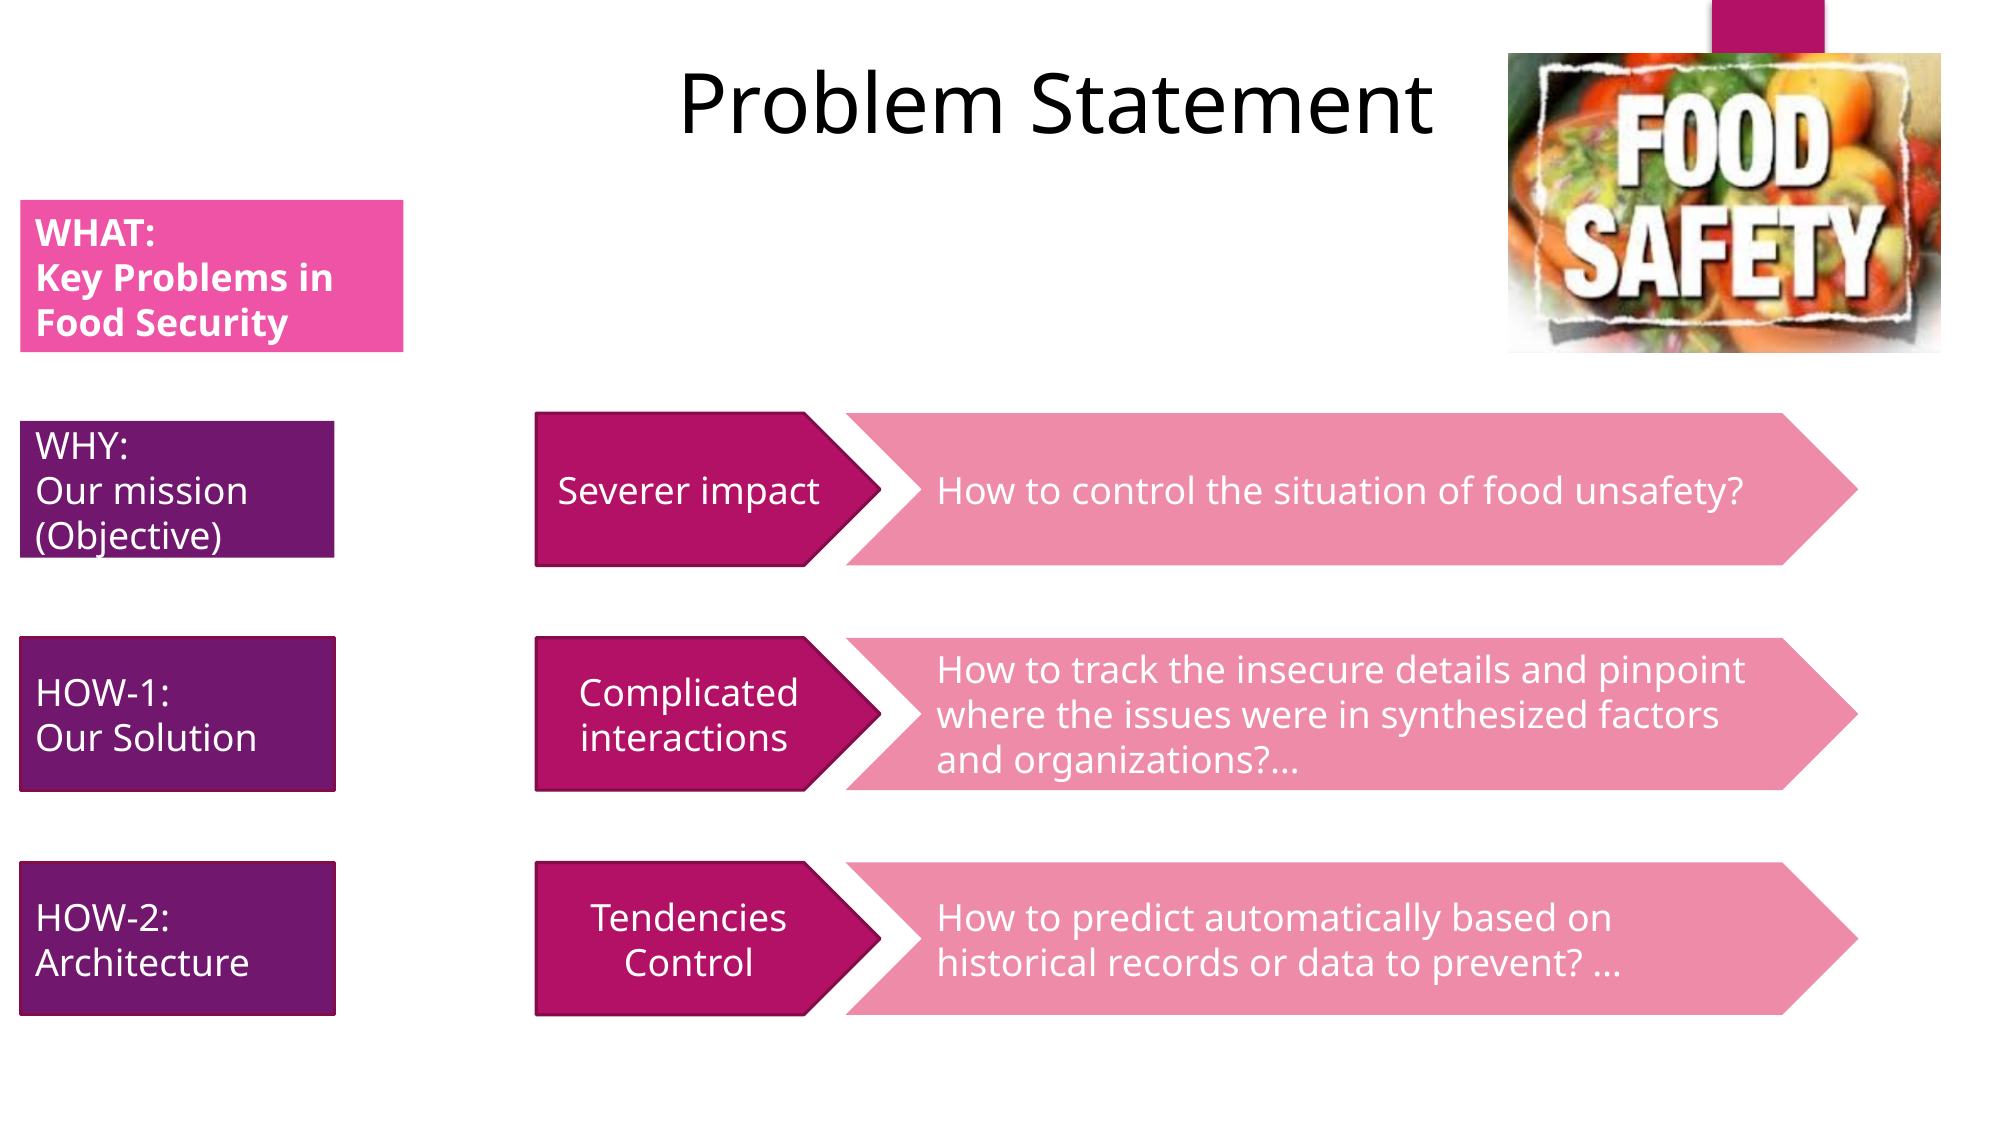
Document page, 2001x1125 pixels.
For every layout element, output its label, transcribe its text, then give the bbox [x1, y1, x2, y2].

text_box WHAT: Key Problems in Food Security [19, 198, 405, 354]
text_box How to track the insecure details and pinpoint where the issues were in synthesized factors and organizations?… [844, 636, 1860, 792]
text_box HOW-1: Our Solution [19, 636, 336, 792]
text_box Problem Statement [640, 42, 1451, 158]
text_box HOW-2: Architecture [19, 861, 336, 1016]
text_box Complicated interactions [534, 636, 882, 792]
text_box Severer impact [534, 411, 882, 568]
picture [1507, 52, 1941, 353]
text_box Tendencies Control [534, 860, 882, 1017]
text_box How to predict automatically based on historical records or data to prevent? … [844, 860, 1860, 1017]
text_box WHY: Our mission (Objective) [19, 419, 336, 559]
text_box How to control the situation of food unsafety? [844, 411, 1860, 568]
